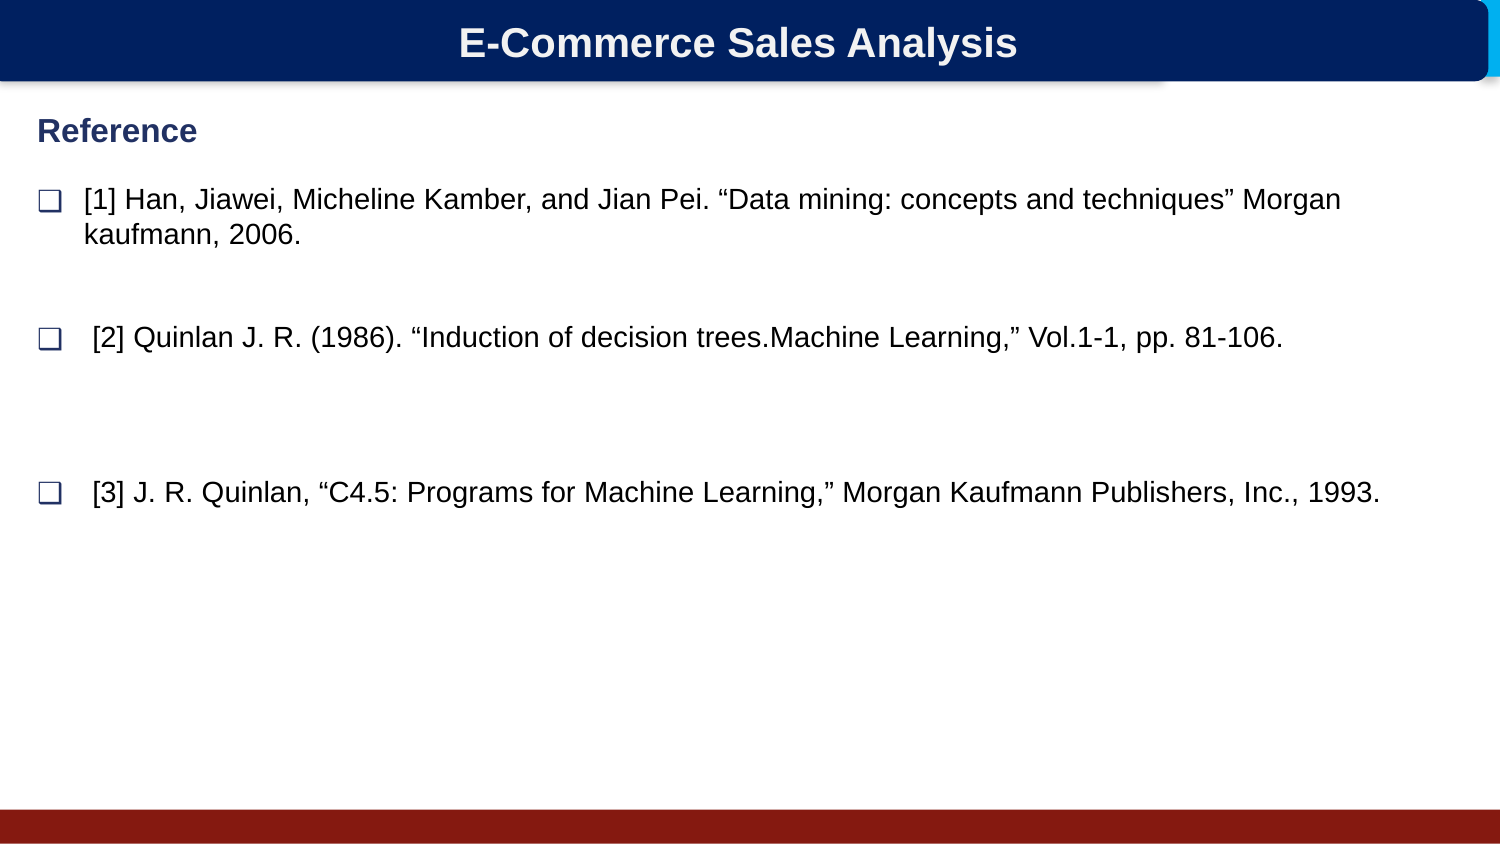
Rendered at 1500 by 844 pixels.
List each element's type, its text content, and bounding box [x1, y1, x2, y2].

text_box Reference [22, 94, 750, 176]
text_box E-Commerce Sales Analysis [0, 0, 1489, 82]
text_box [1] Han, Jiawei, Micheline Kamber, and Jian Pei. “Data mining: concepts and techniques” Morgan kaufmann, 2006. [2] Quinlan J. R. (1986). “Induction of decision trees.Machine Learning,” Vol.1-1, pp. 81-106. [3] J. R. Quinlan, “C4.5: Programs for Machine Learning,” Morgan Kaufmann Publishers, Inc., 1993. [22, 172, 1455, 516]
